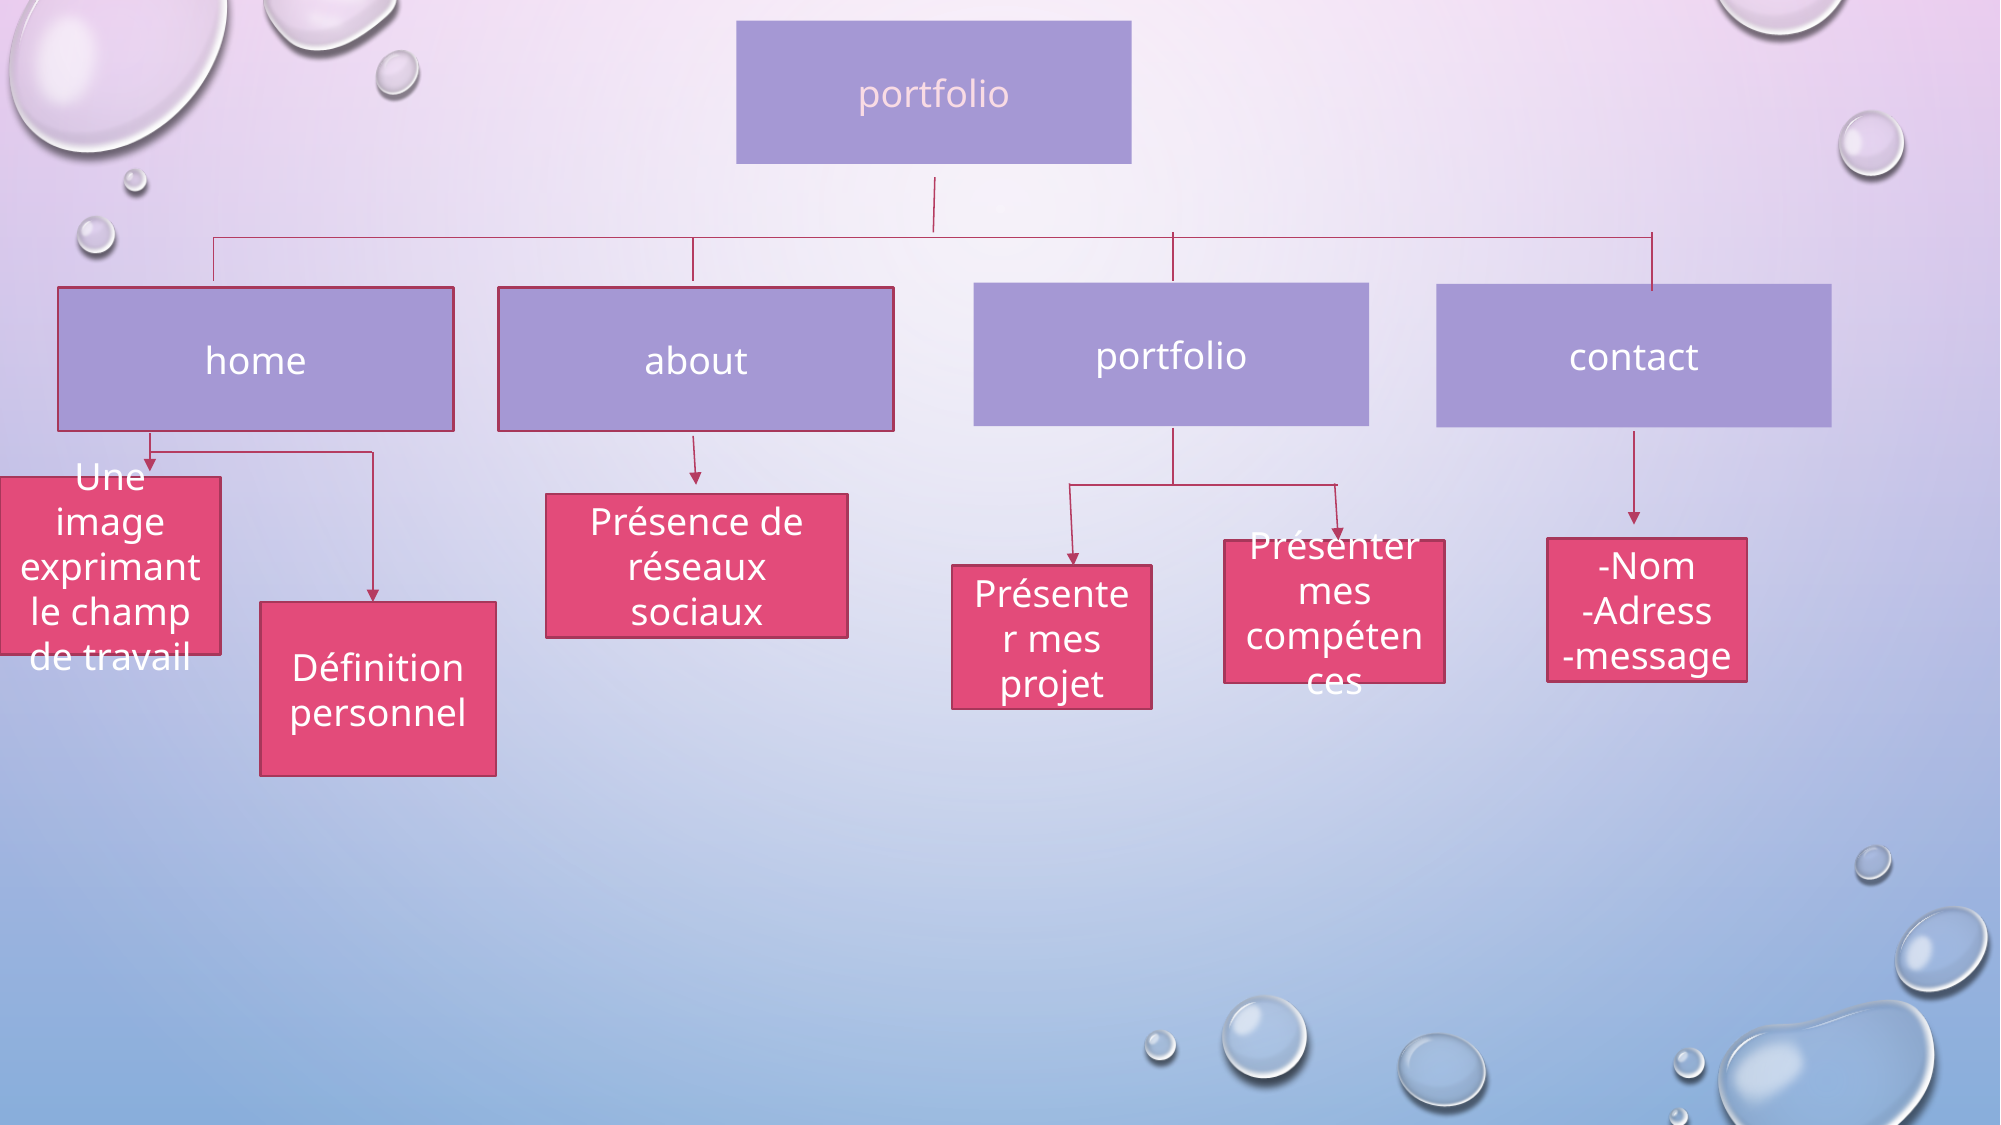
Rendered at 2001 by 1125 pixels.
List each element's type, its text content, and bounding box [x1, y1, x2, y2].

text_box portfolio [735, 19, 1133, 165]
text_box Présence de réseaux sociaux [545, 493, 849, 639]
text_box Présenter mes compétences [1223, 539, 1446, 684]
picture [0, 0, 2000, 1125]
text_box home [57, 286, 455, 432]
text_box Une image exprimant le champ de travail [0, 476, 222, 656]
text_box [692, 435, 697, 486]
text_box Présenter mes projet [951, 564, 1153, 710]
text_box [1069, 483, 1074, 566]
text_box Définition personnel [259, 601, 497, 777]
text_box contact [1435, 283, 1833, 429]
text_box portfolio [972, 281, 1370, 427]
text_box -Nom -Adress -message [1546, 537, 1748, 683]
text_box about [497, 286, 895, 432]
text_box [1334, 483, 1339, 541]
